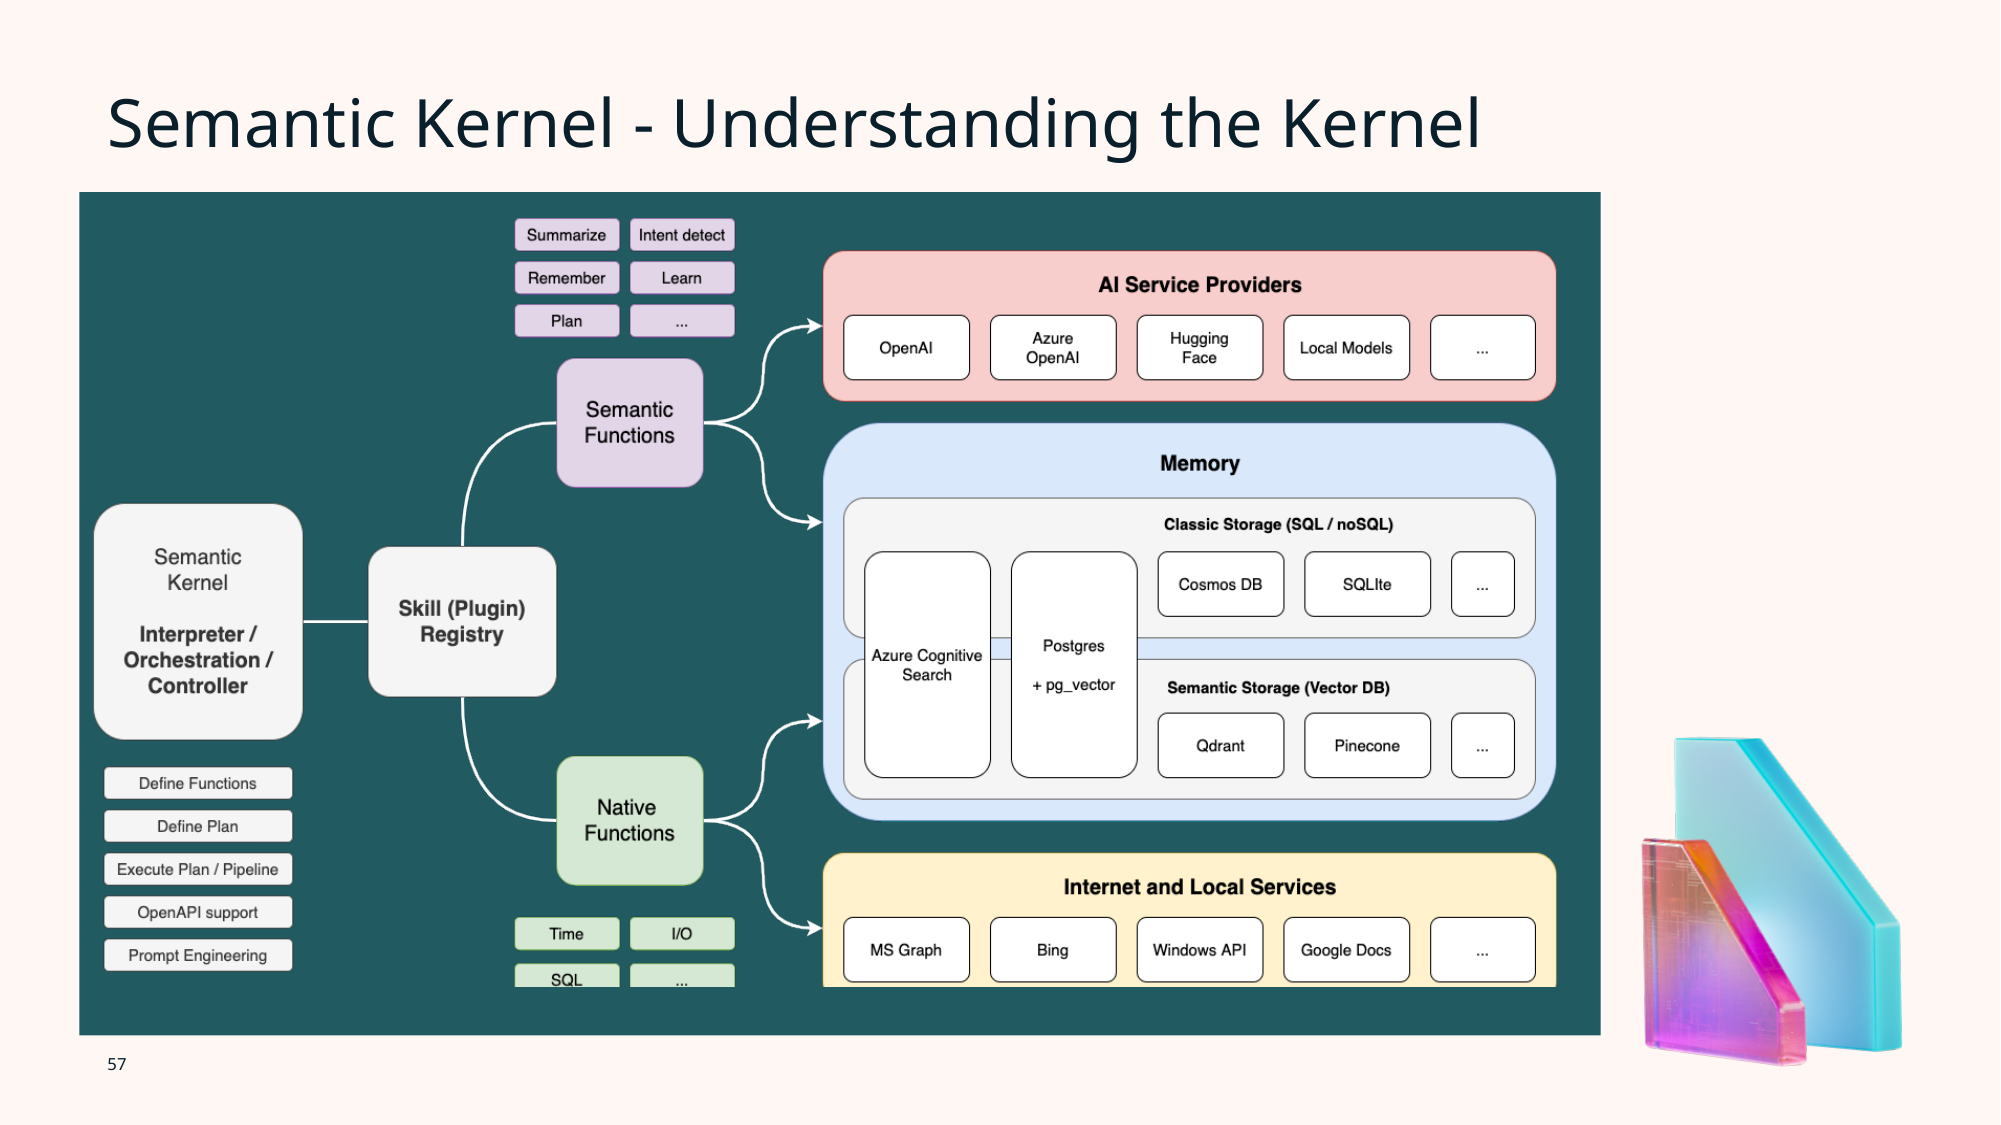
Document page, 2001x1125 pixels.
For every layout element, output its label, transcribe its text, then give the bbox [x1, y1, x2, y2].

picture [1570, 696, 1953, 1096]
title Semantic Kernel - Understanding the Kernel [92, 82, 1908, 202]
text_box [78, 191, 1602, 1036]
picture [92, 201, 1557, 987]
slide_number 57 [92, 1035, 158, 1096]
